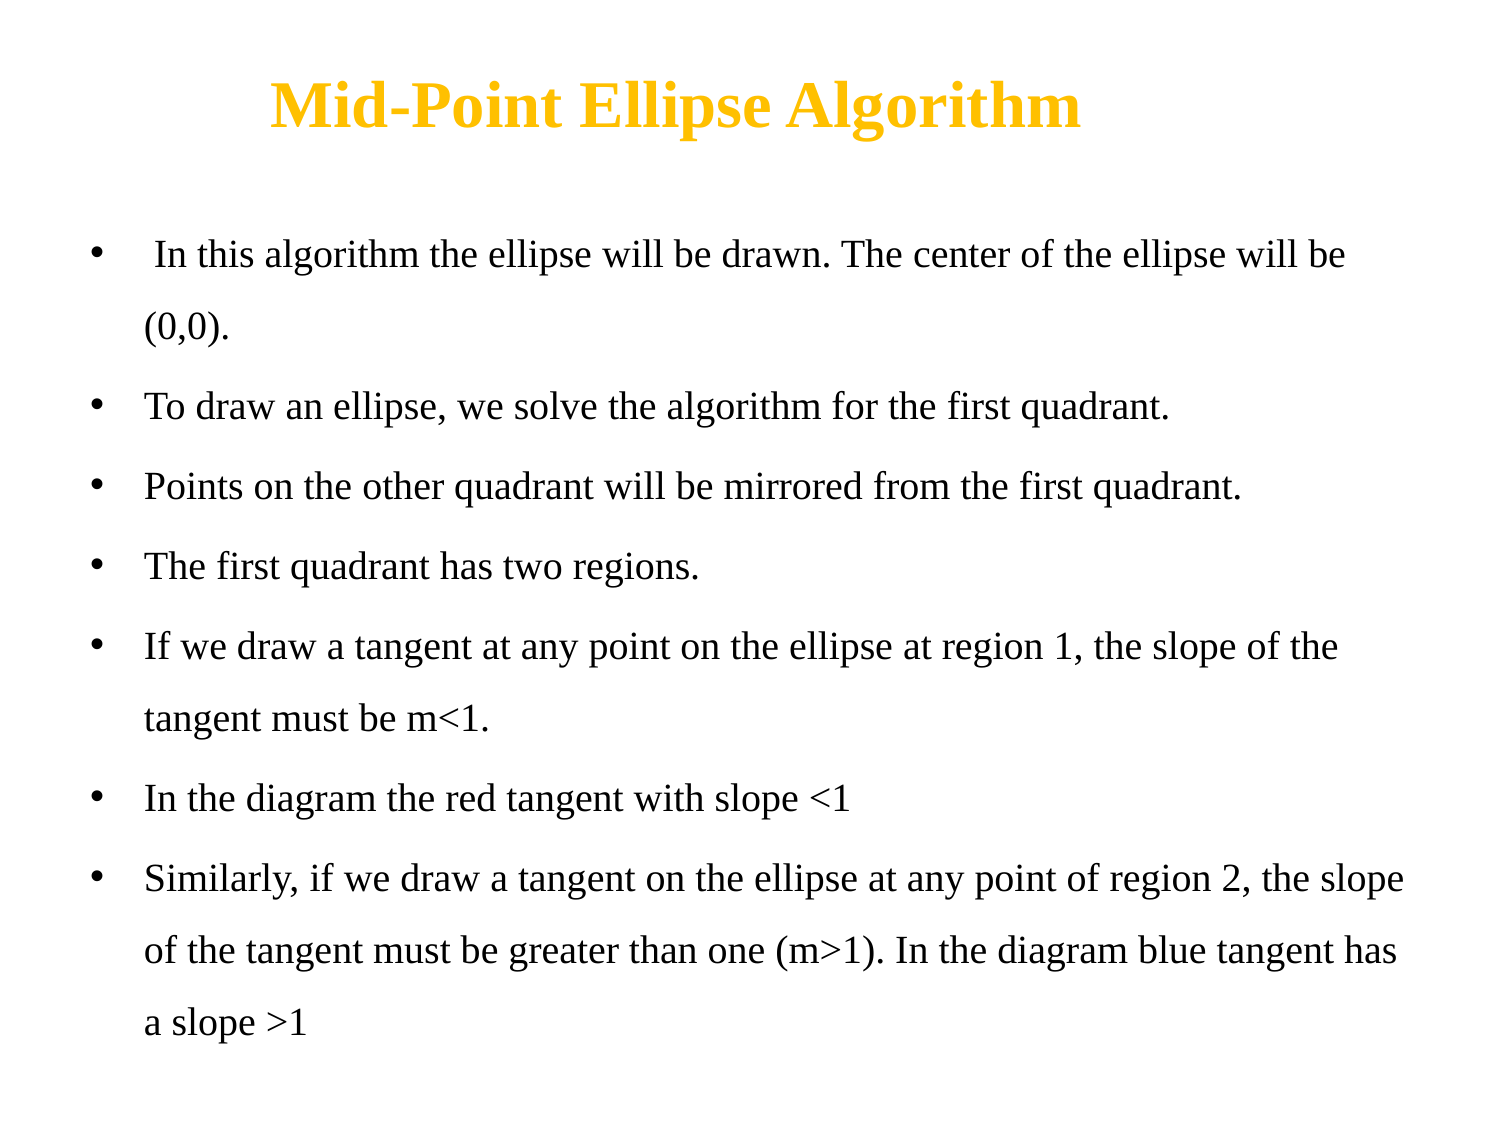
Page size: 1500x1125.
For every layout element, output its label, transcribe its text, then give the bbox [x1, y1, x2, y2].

list In this algorithm the ellipse will be drawn. The center of the ellipse will be (0,0). To draw an ellipse, we solve the algorithm for the first quadrant. Points on the other quadrant will be mirrored from the first quadrant. The first quadrant has two regions. If we draw a tangent at any point on the ellipse at region 1, the slope of the tangent must be m<1. In the diagram the red tangent with slope <1 Similarly, if we draw a tangent on the ellipse at any point of region 2, the slope of the tangent must be greater than one (m>1). In the diagram blue tangent has a slope >1 [75, 196, 1425, 1059]
title Mid-Point Ellipse Algorithm [159, 45, 1211, 158]
